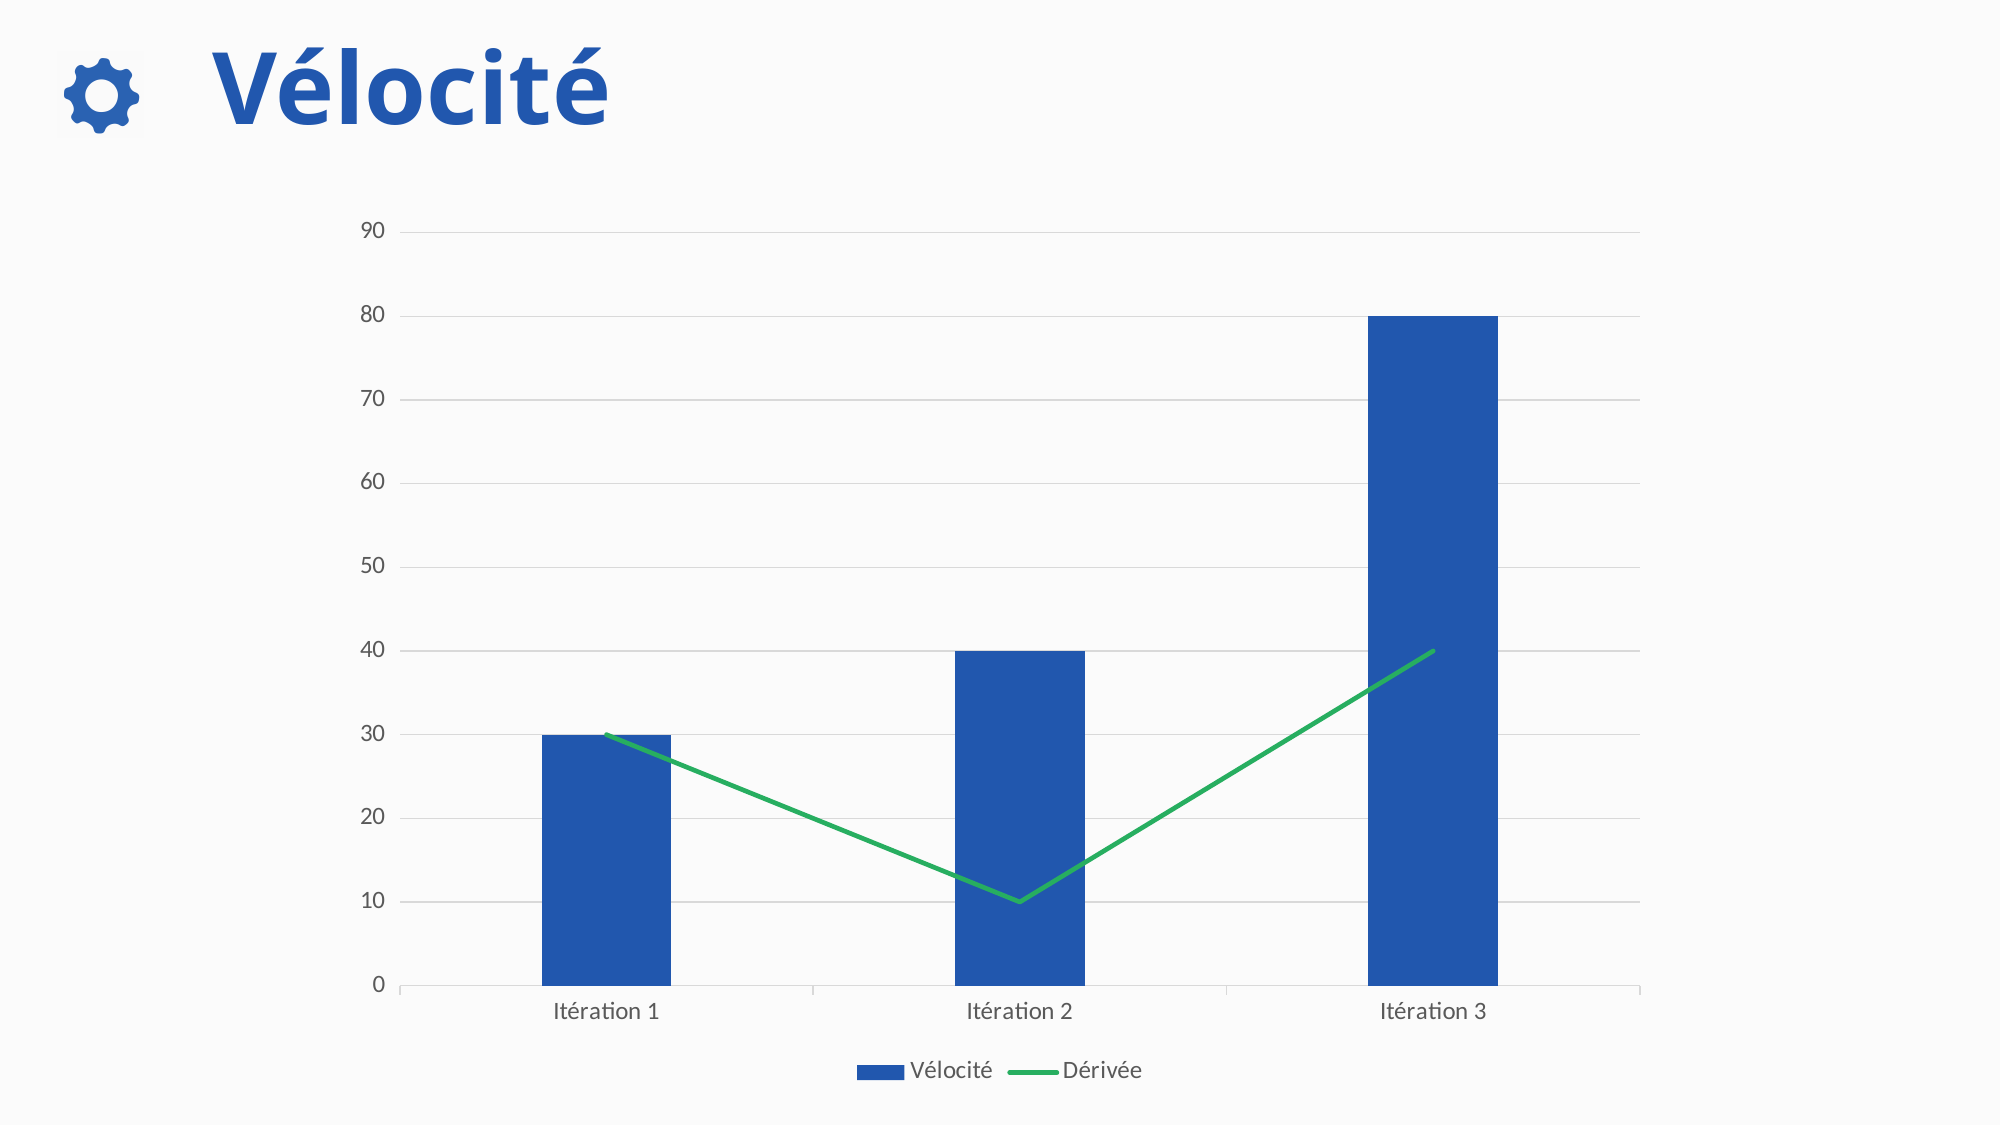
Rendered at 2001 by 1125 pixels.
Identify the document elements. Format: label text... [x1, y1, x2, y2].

picture [57, 51, 144, 138]
text_box Vélocité [197, 0, 2000, 185]
chart [333, 202, 1667, 1092]
